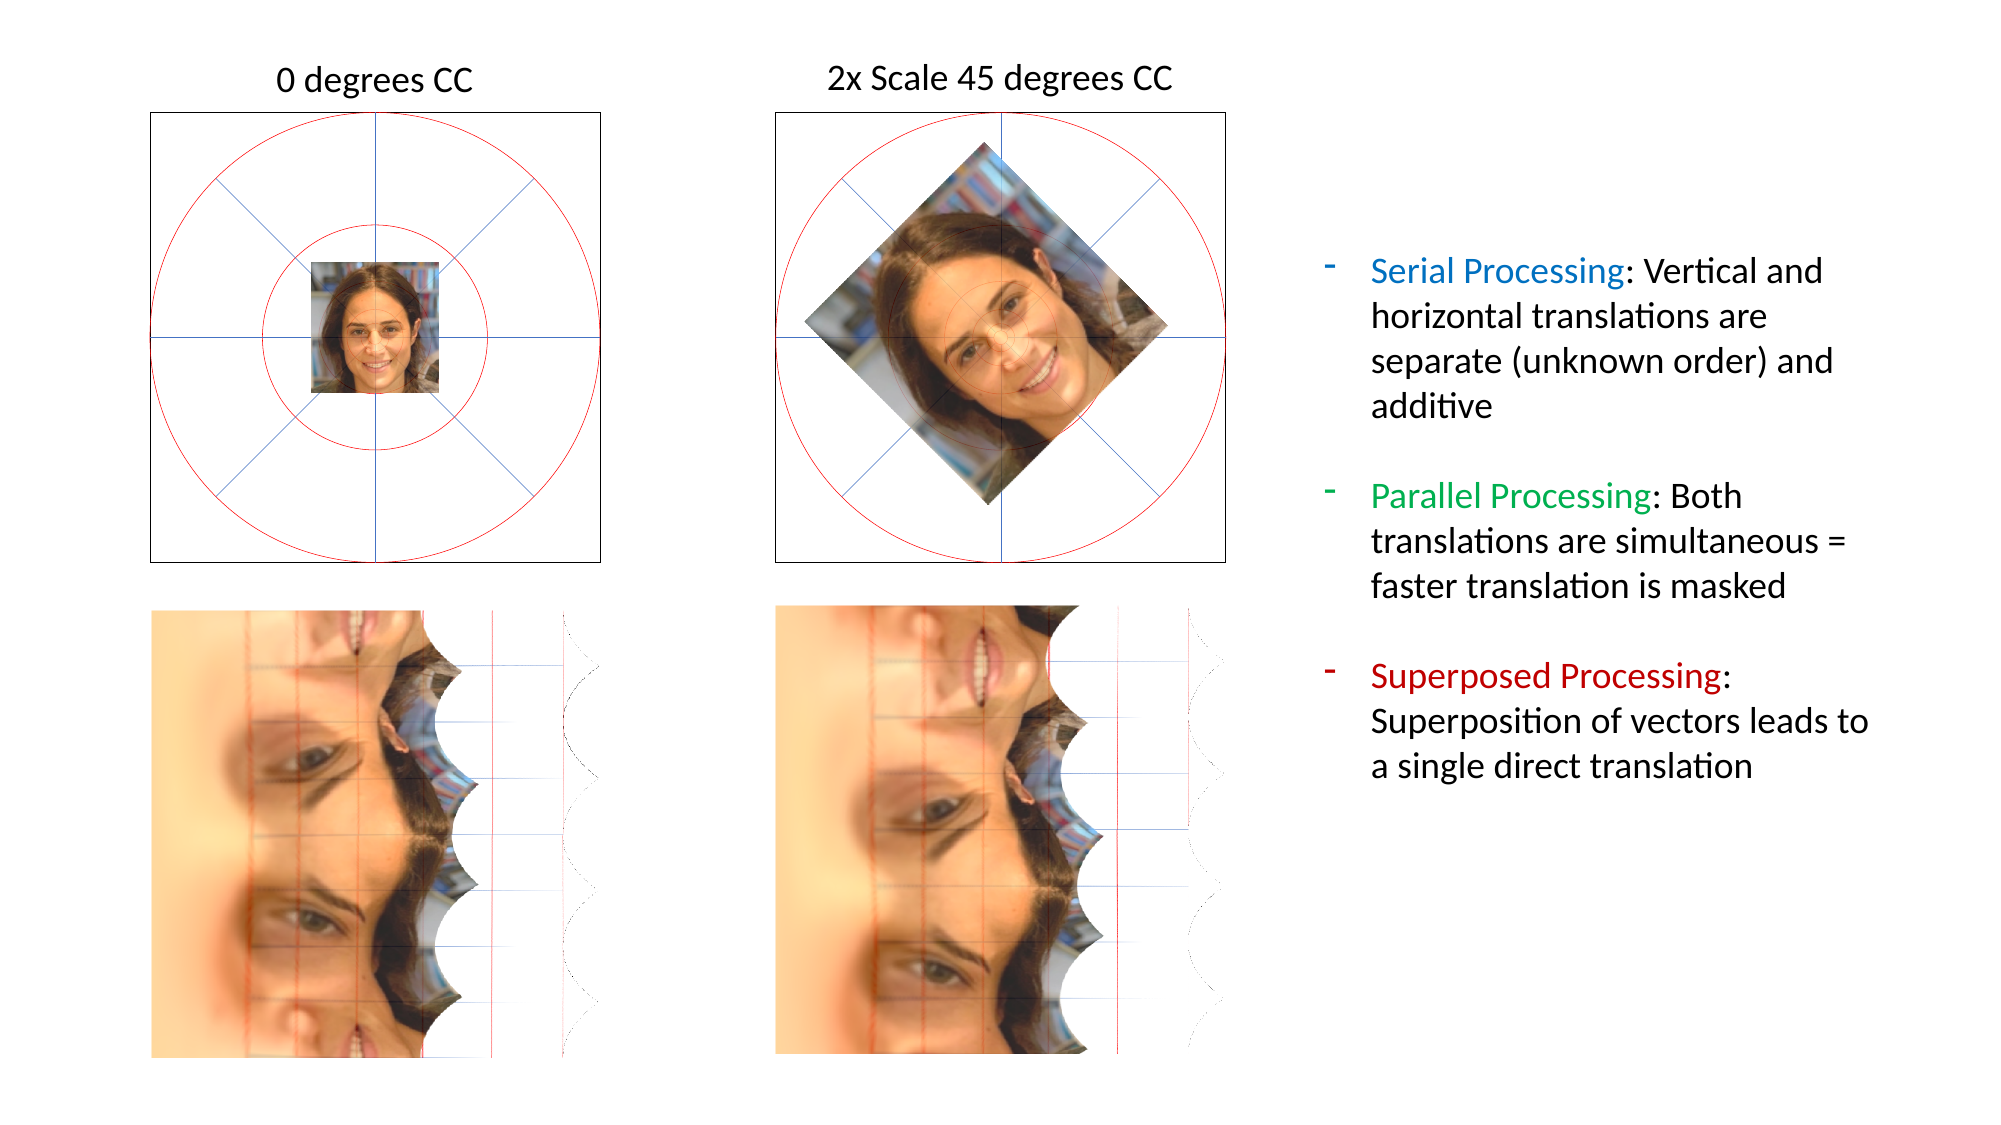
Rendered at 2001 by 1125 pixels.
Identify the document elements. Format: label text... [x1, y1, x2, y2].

picture [149, 609, 600, 1060]
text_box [149, 112, 600, 563]
text_box Serial Processing: Vertical and horizontal translations are separate (unknown order) and additive Parallel Processing: Both translations are simultaneous = faster translation is masked Superposed Processing: Superposition of vectors leads to a single direct translation [1309, 239, 1907, 794]
picture [774, 604, 1225, 1055]
text_box 2x Scale 45 degrees CC [790, 45, 1210, 106]
text_box 0 degrees CC [243, 47, 507, 108]
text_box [775, 112, 1226, 563]
